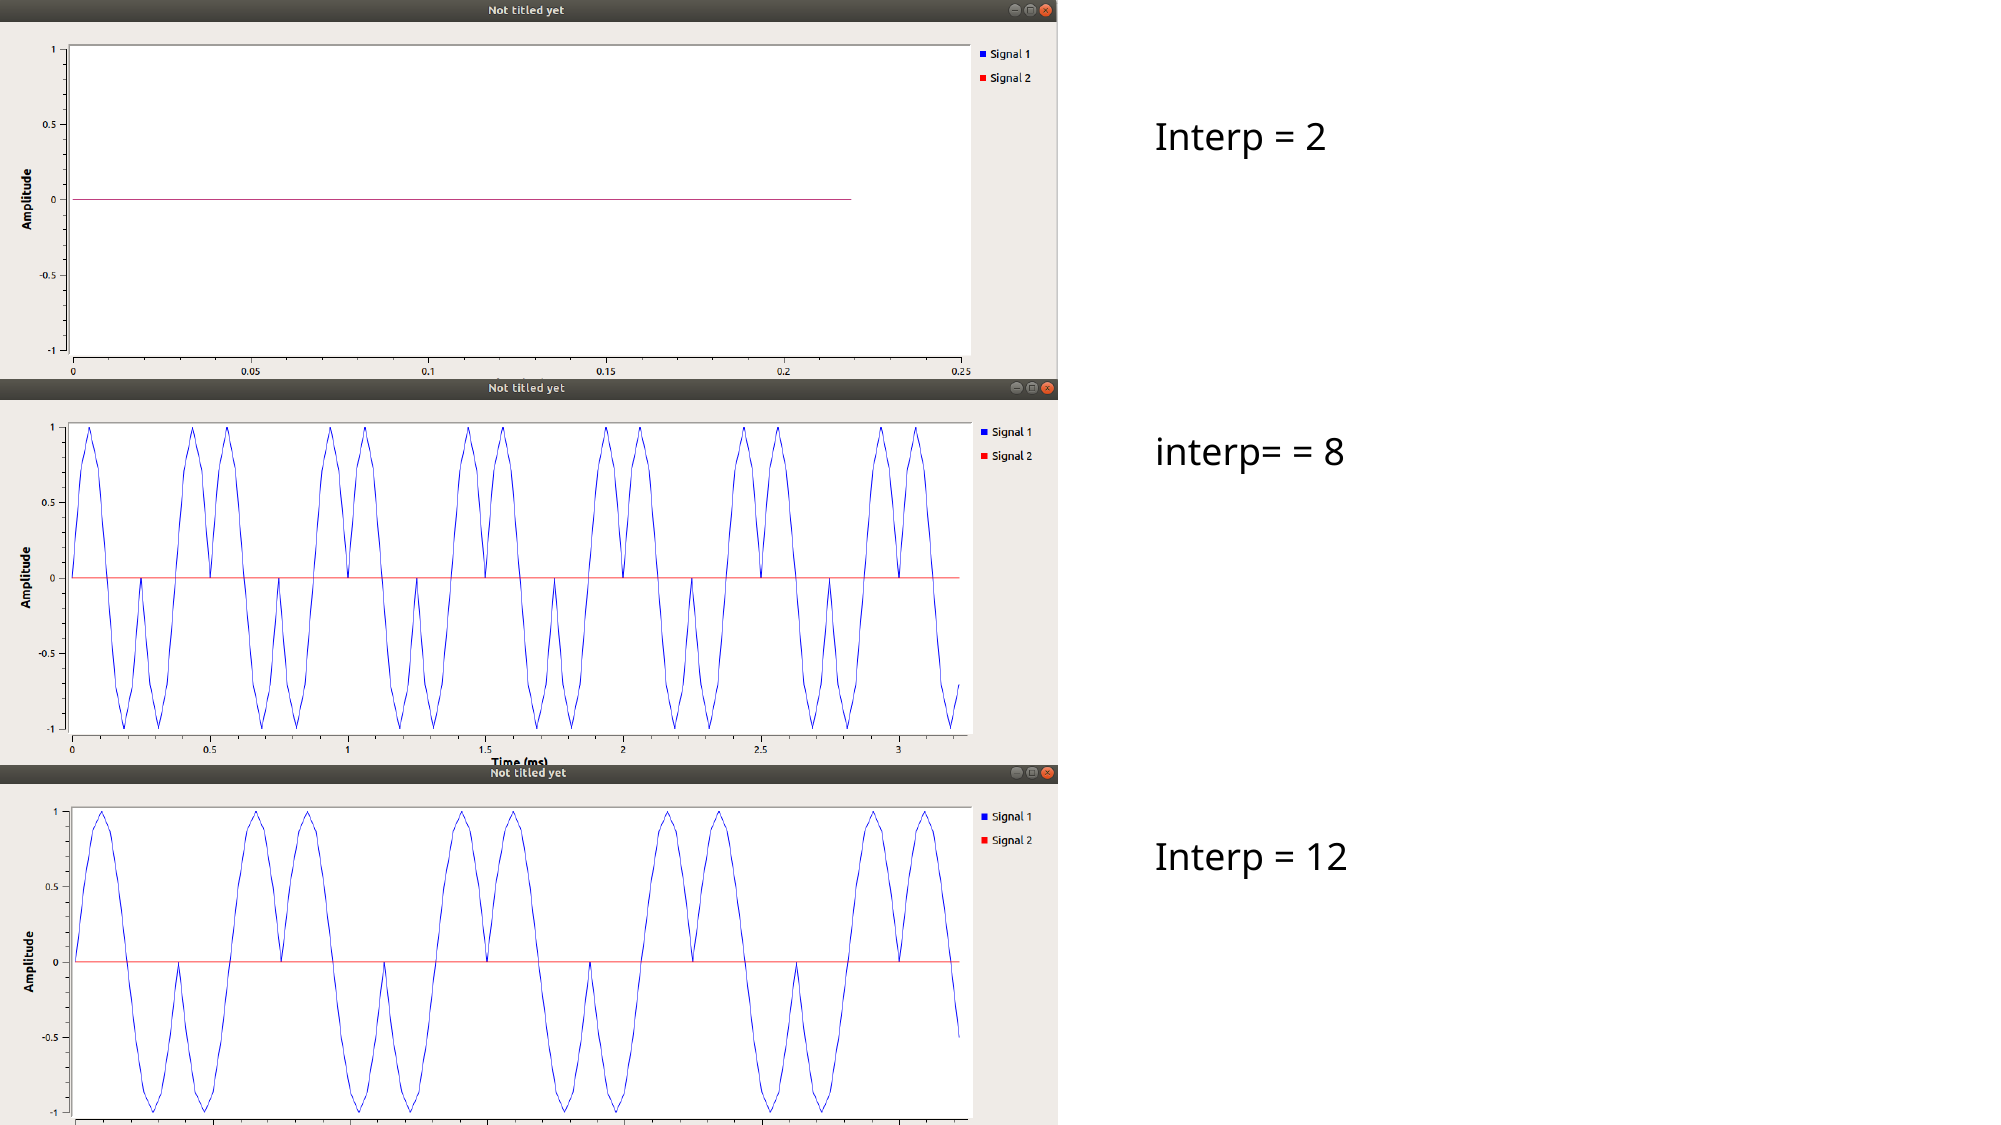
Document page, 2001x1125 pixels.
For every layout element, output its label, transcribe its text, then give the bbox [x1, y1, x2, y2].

text_box Interp = 2 interp= = 8 Interp = 12 [1140, 105, 1799, 886]
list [0, 0, 1058, 378]
picture [0, 378, 1058, 1125]
